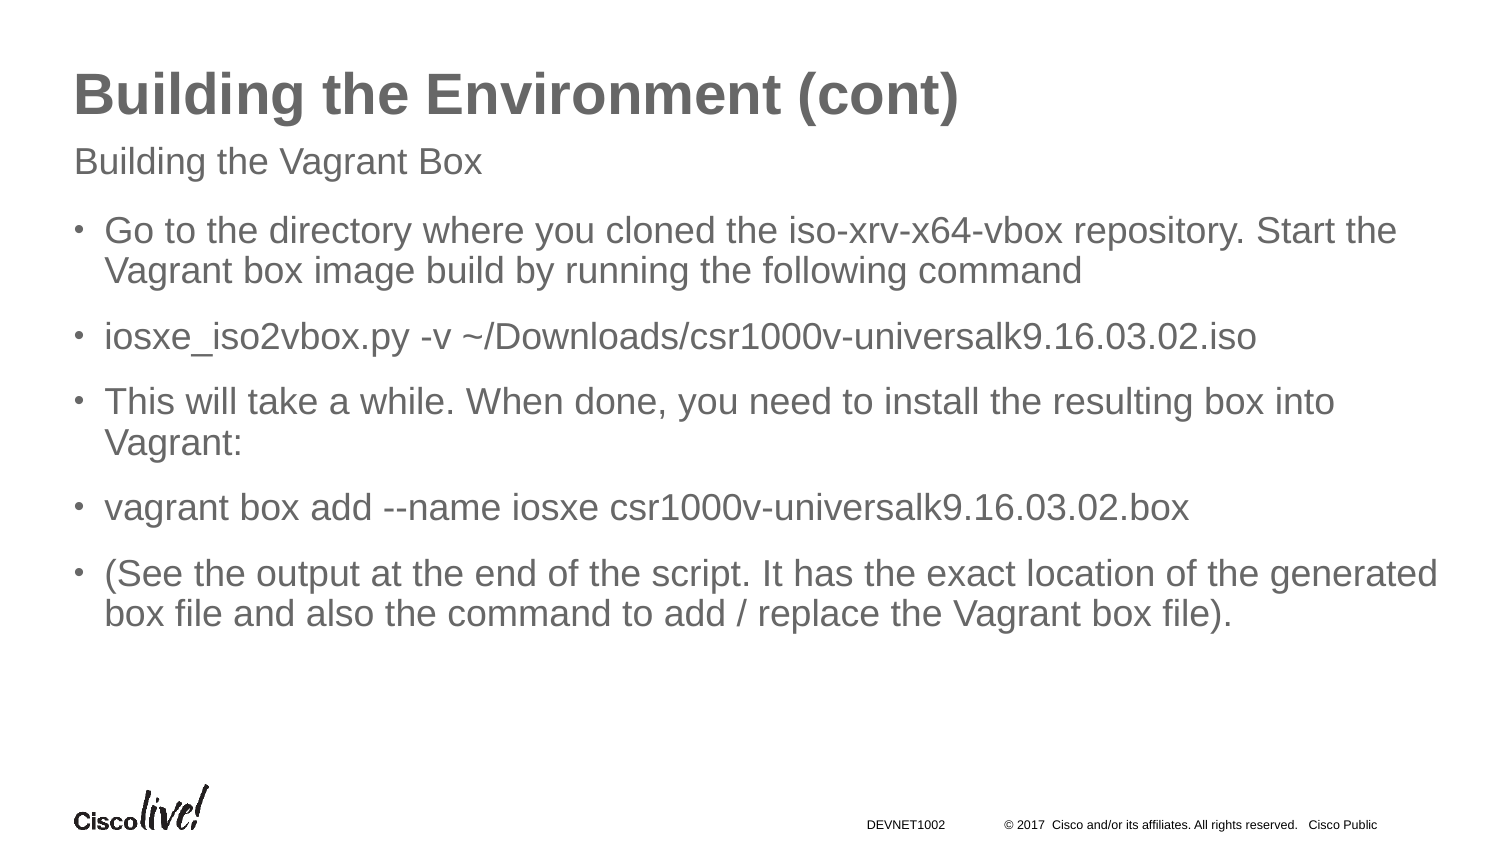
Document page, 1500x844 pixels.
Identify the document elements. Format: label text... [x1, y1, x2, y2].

picture [74, 784, 209, 830]
title Building the Environment (cont) [58, 63, 1455, 134]
list Go to the directory where you cloned the iso-xrv-x64-vbox repository. Start the Vagrant box image build by running the following command iosxe_iso2vbox.py -v ~/Downloads/csr1000v-universalk9.16.03.02.iso This will take a while. When done, you need to install the resulting box into Vagrant: vagrant box add --name iosxe csr1000v-universalk9.16.03.02.box (See the output at the end of the script. It has the exact location of the generated box file and also the command to add / replace the Vagrant box file). [58, 203, 1455, 688]
footer DEVNET1002 [856, 811, 975, 838]
list Building the Vagrant Box [58, 134, 1455, 197]
